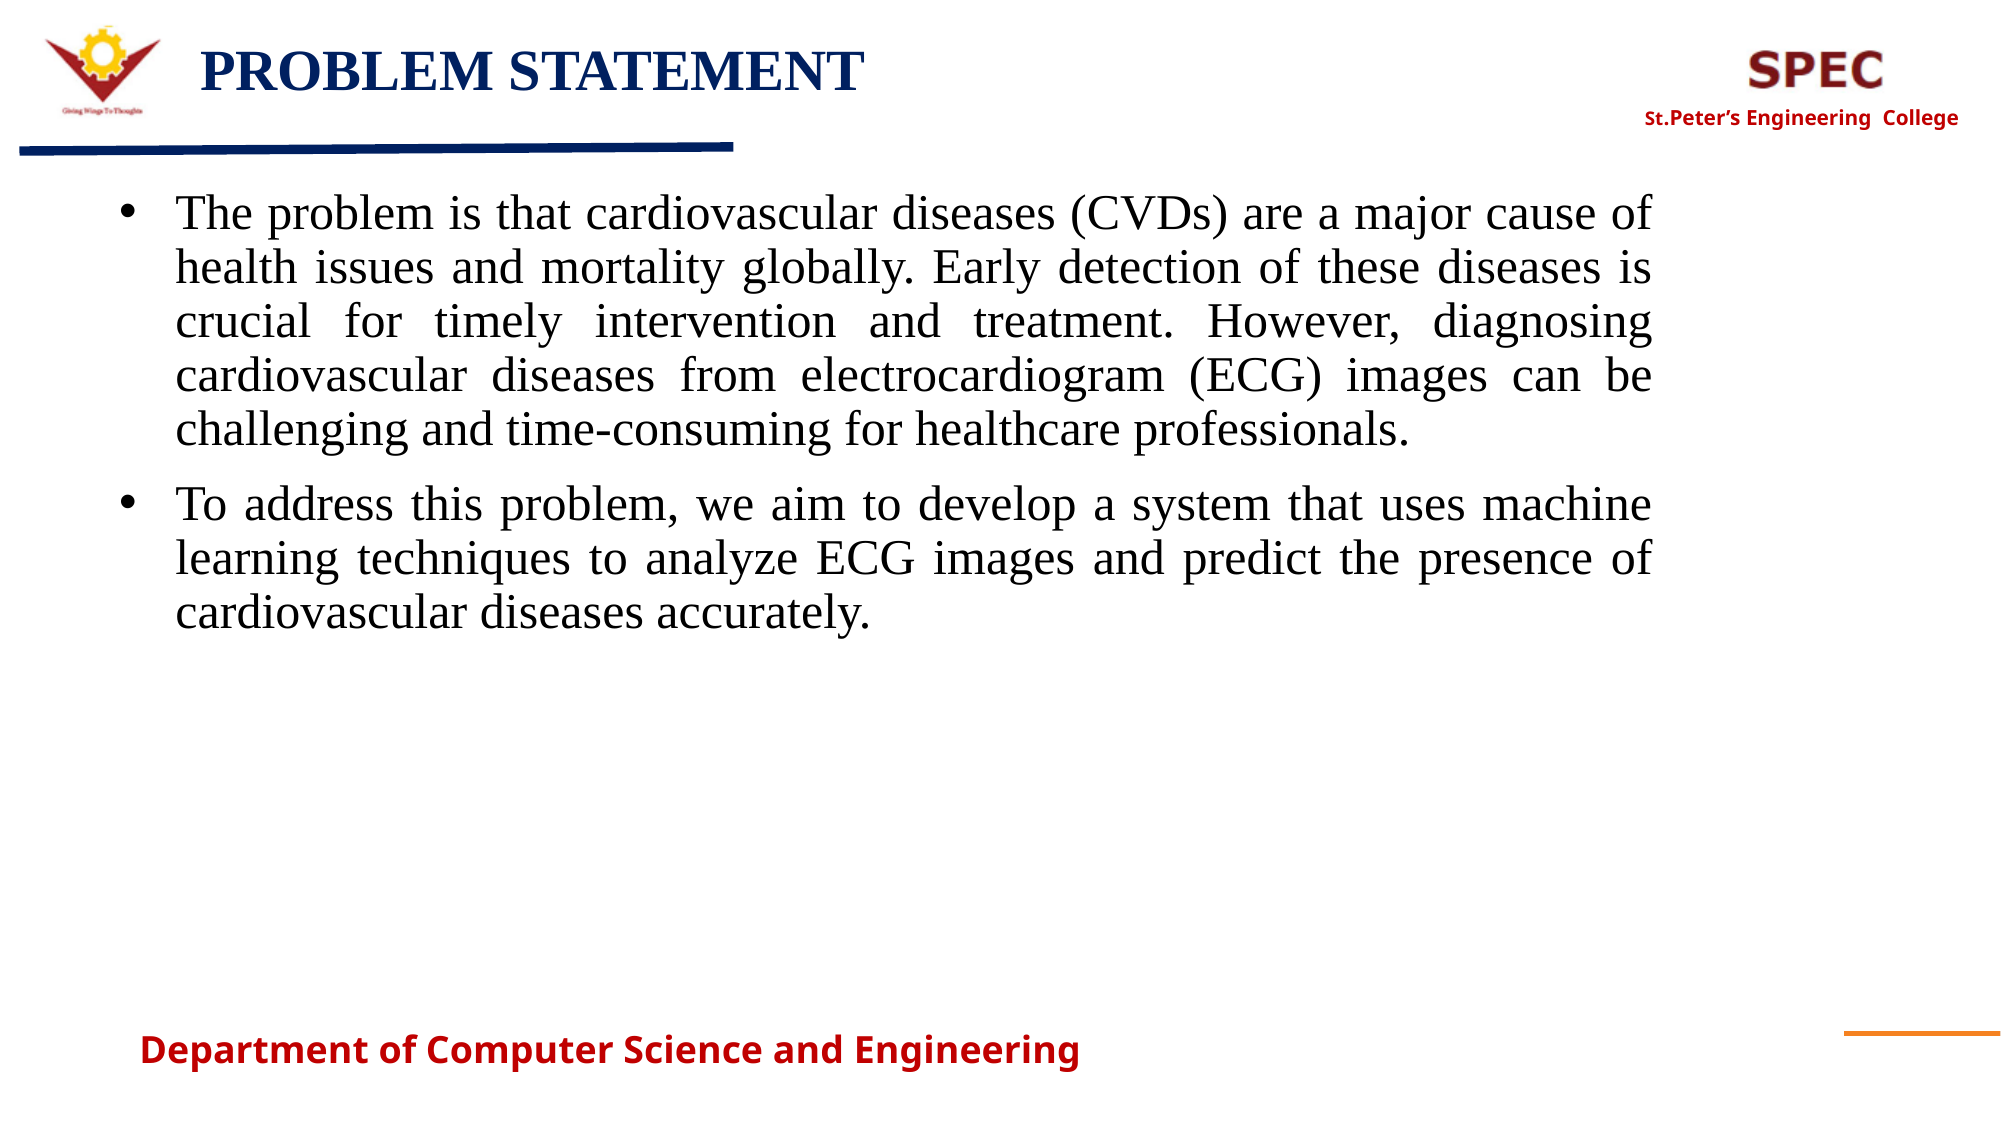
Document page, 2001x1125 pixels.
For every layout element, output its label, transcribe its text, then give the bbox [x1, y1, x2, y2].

list The problem is that cardiovascular diseases (CVDs) are a major cause of health issues and mortality globally. Early detection of these diseases is crucial for timely intervention and treatment. However, diagnosing cardiovascular diseases from electrocardiogram (ECG) images can be challenging and time-consuming for healthcare professionals. To address this problem, we aim to develop a system that uses machine learning techniques to analyze ECG images and predict the presence of cardiovascular diseases accurately. [66, 178, 1670, 970]
picture [41, 15, 163, 139]
title PROBLEM STATEMENT [184, 22, 1646, 121]
picture [1731, 42, 1900, 101]
